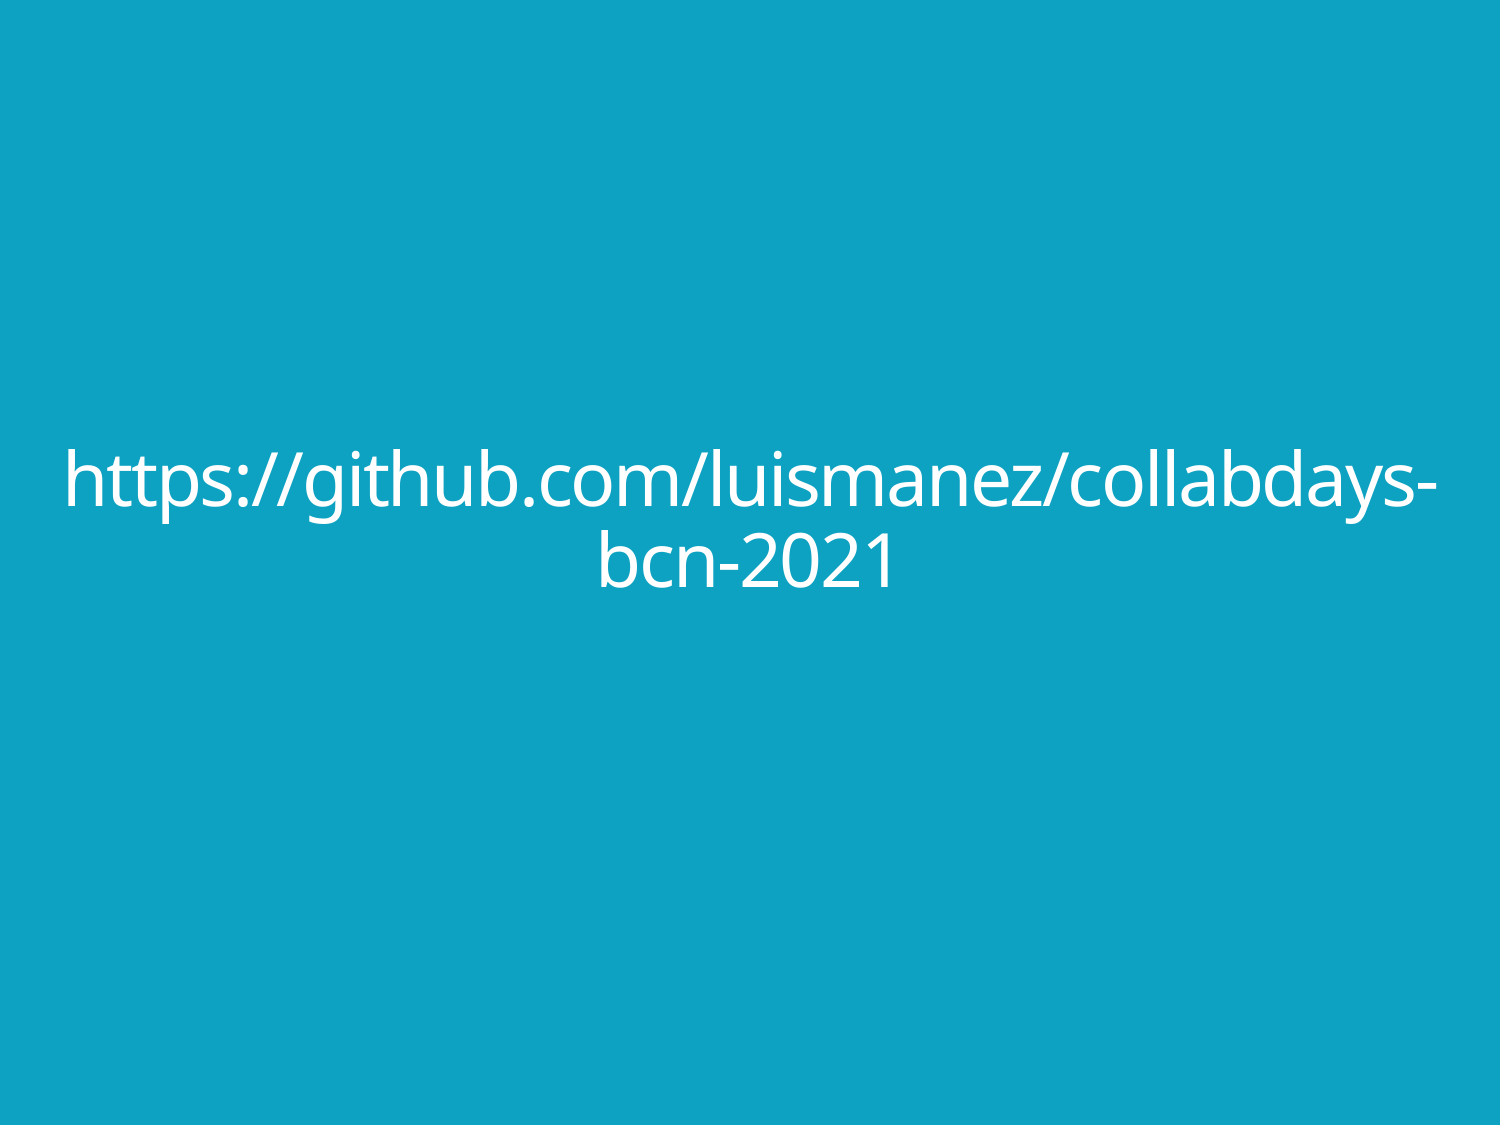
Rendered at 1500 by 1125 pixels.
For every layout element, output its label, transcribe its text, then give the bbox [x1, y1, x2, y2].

title https://github.com/luismanez/collabdays-bcn-2021 [0, 521, 1500, 604]
